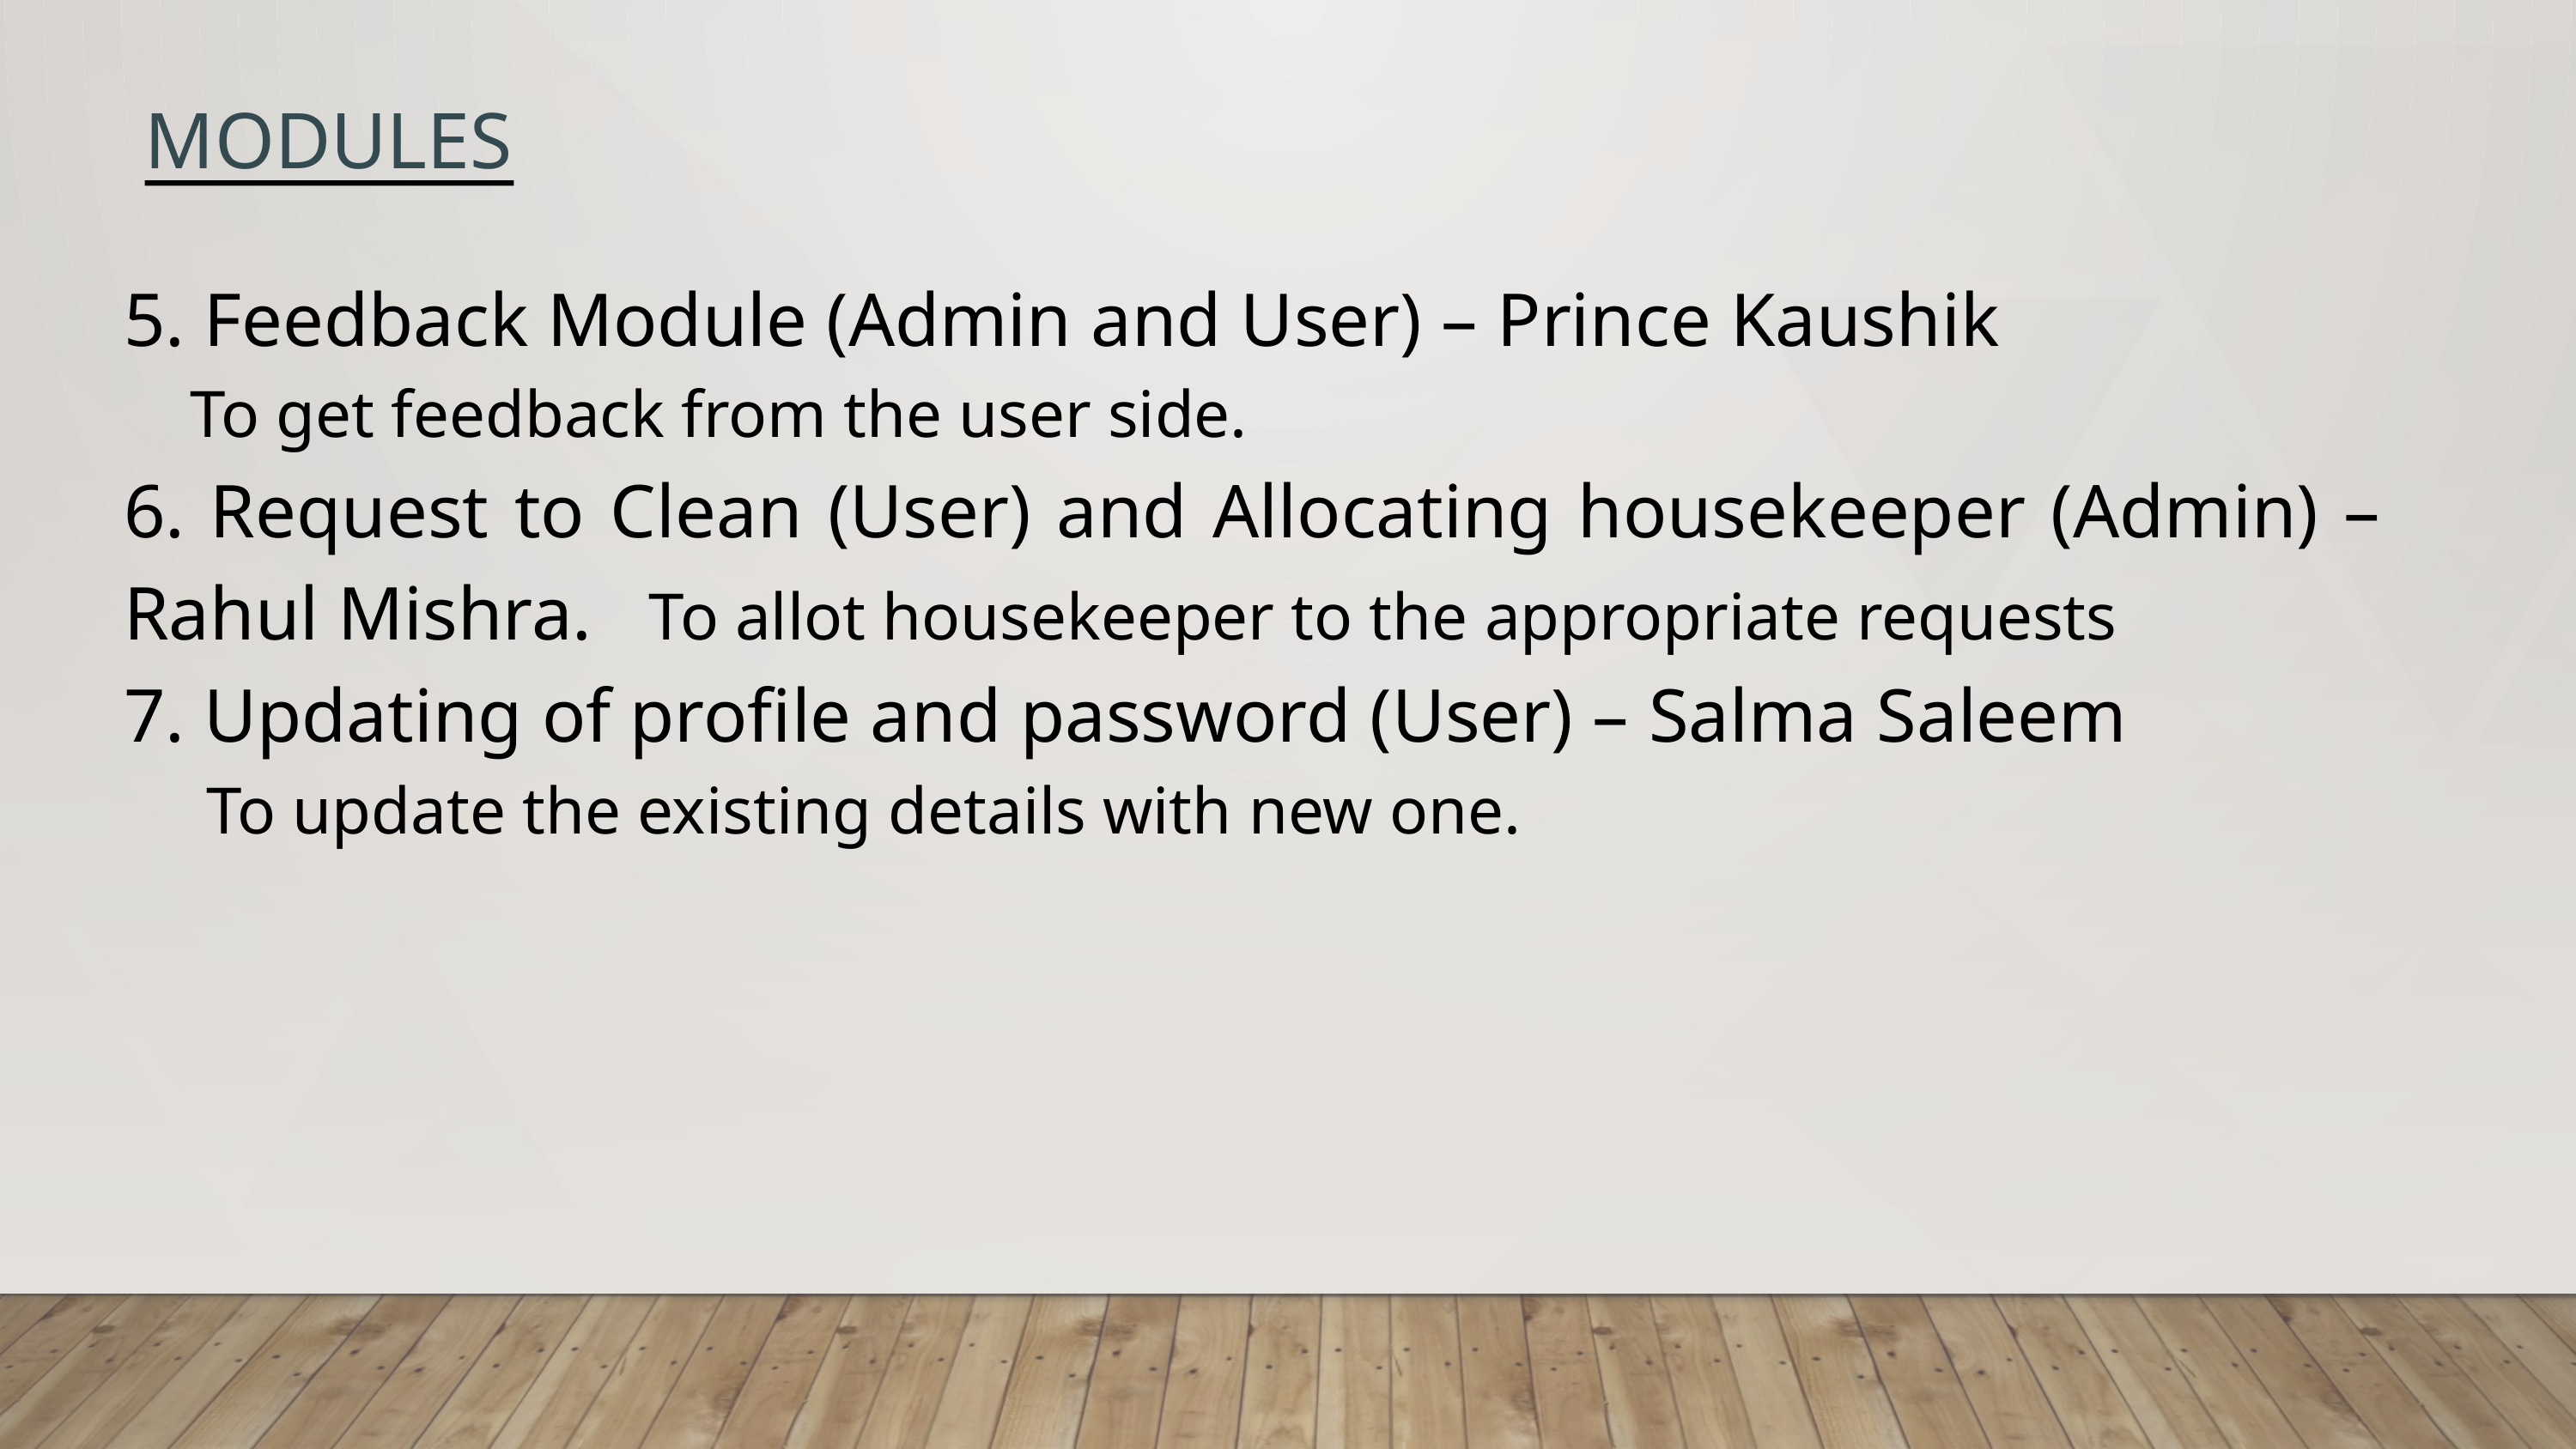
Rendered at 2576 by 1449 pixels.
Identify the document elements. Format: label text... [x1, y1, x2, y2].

text_box MODULES [144, 76, 843, 185]
text_box [0, 0, 2576, 1449]
text_box 5. Feedback Module (Admin and User) – Prince Kaushik To get feedback from the user side. 6. Request to Clean (User) and Allocating housekeeper (Admin) – Rahul Mishra. To allot housekeeper to the appropriate requests 7. Updating of profile and password (User) – Salma Saleem To update the existing details with new one. [124, 258, 2383, 1008]
